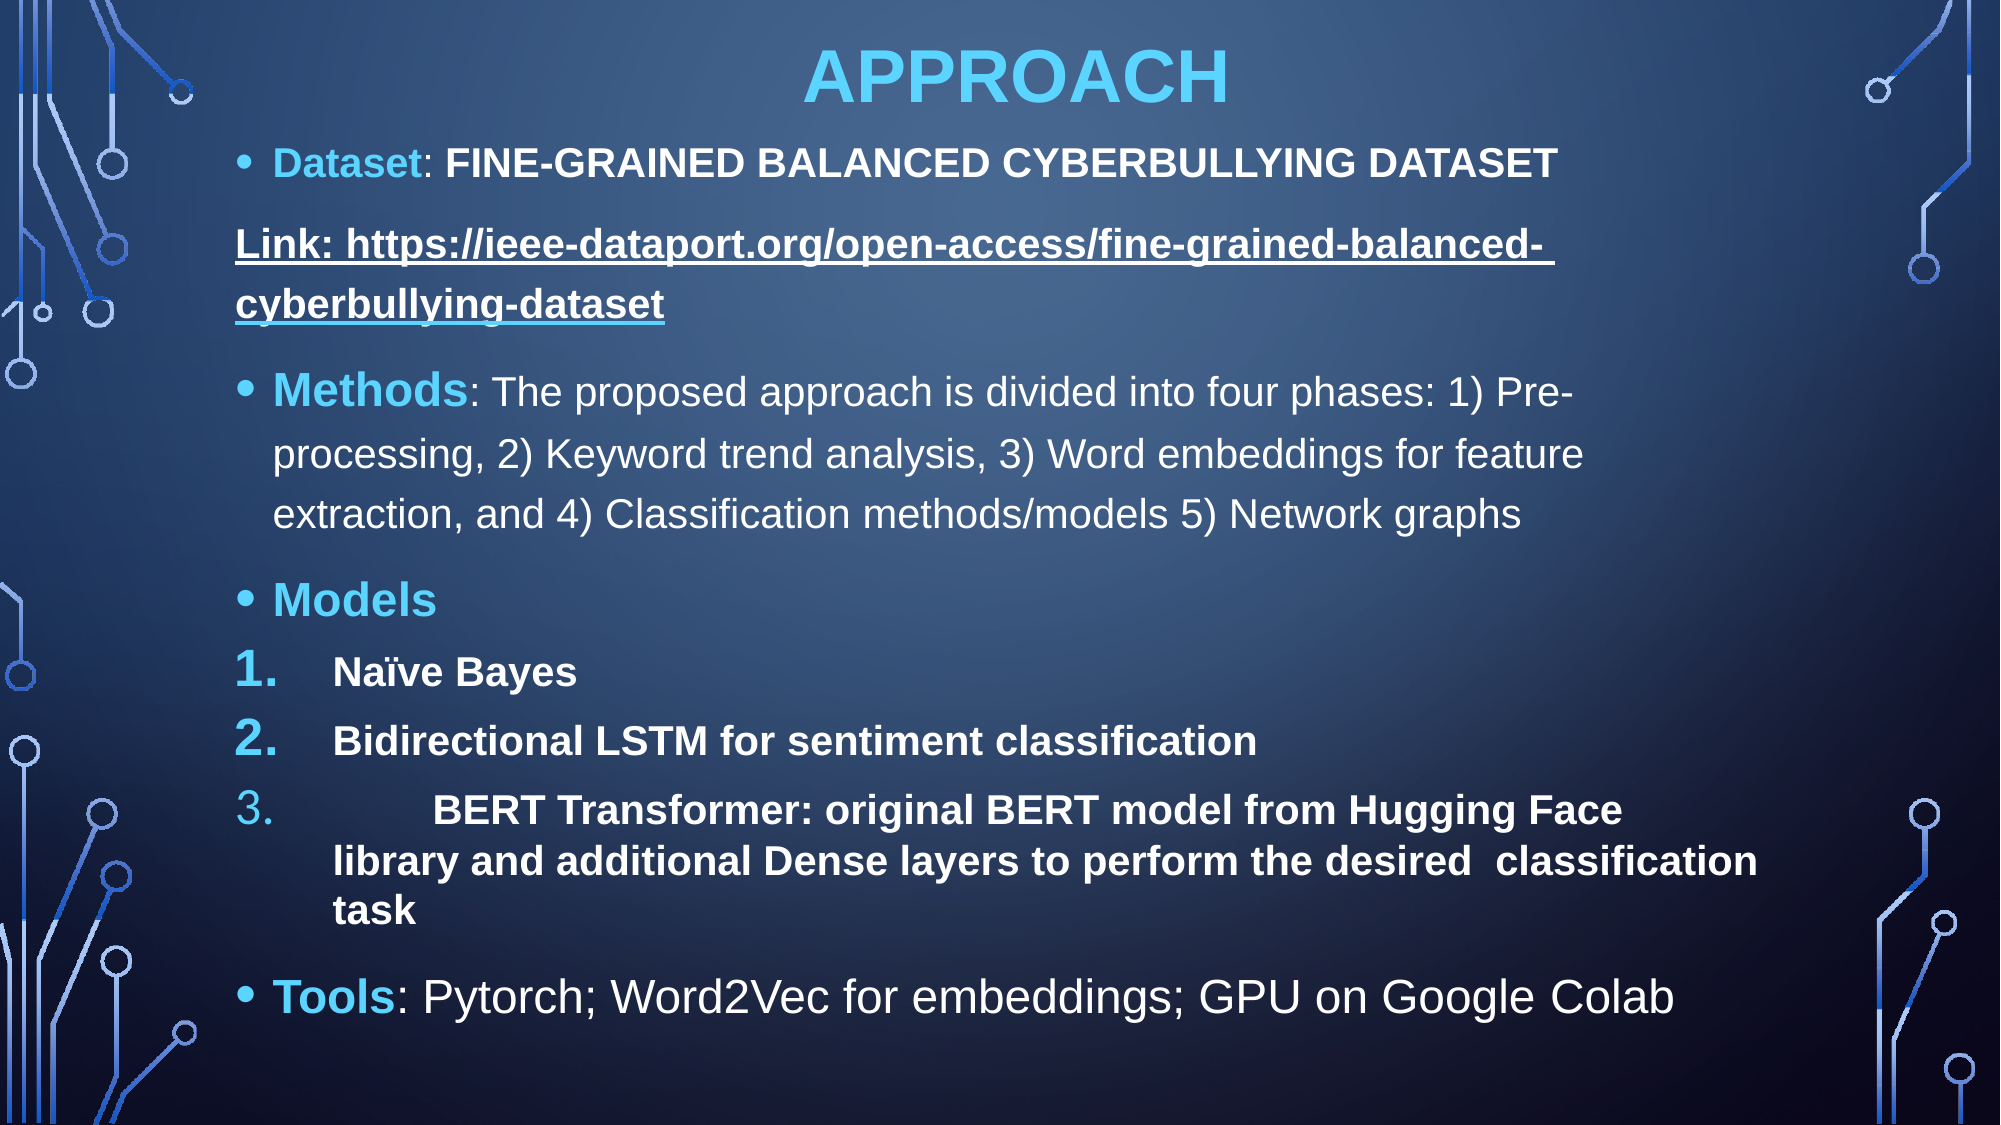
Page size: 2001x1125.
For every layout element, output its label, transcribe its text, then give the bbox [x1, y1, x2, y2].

picture [0, 0, 2000, 1125]
text_box Dataset: FINE-GRAINED BALANCED CYBERBULLYING DATASET Link: https://ieee-dataport.org/open-access/fine-grained-balanced- cyberbullying-dataset Methods: The proposed approach is divided into four phases: 1) Pre- processing, 2) Keyword trend analysis, 3) Word embeddings for feature extraction, and 4) Classification methods/models 5) Network graphs Models Naïve Bayes Bidirectional LSTM for sentiment classification BERT Transformer: original BERT model from Hugging Face library and additional Dense layers to perform the desired classification task Tools: Pytorch; Word2Vec for embeddings; GPU on Google Colab [233, 101, 1767, 1023]
title APPROACH [800, 25, 1234, 101]
